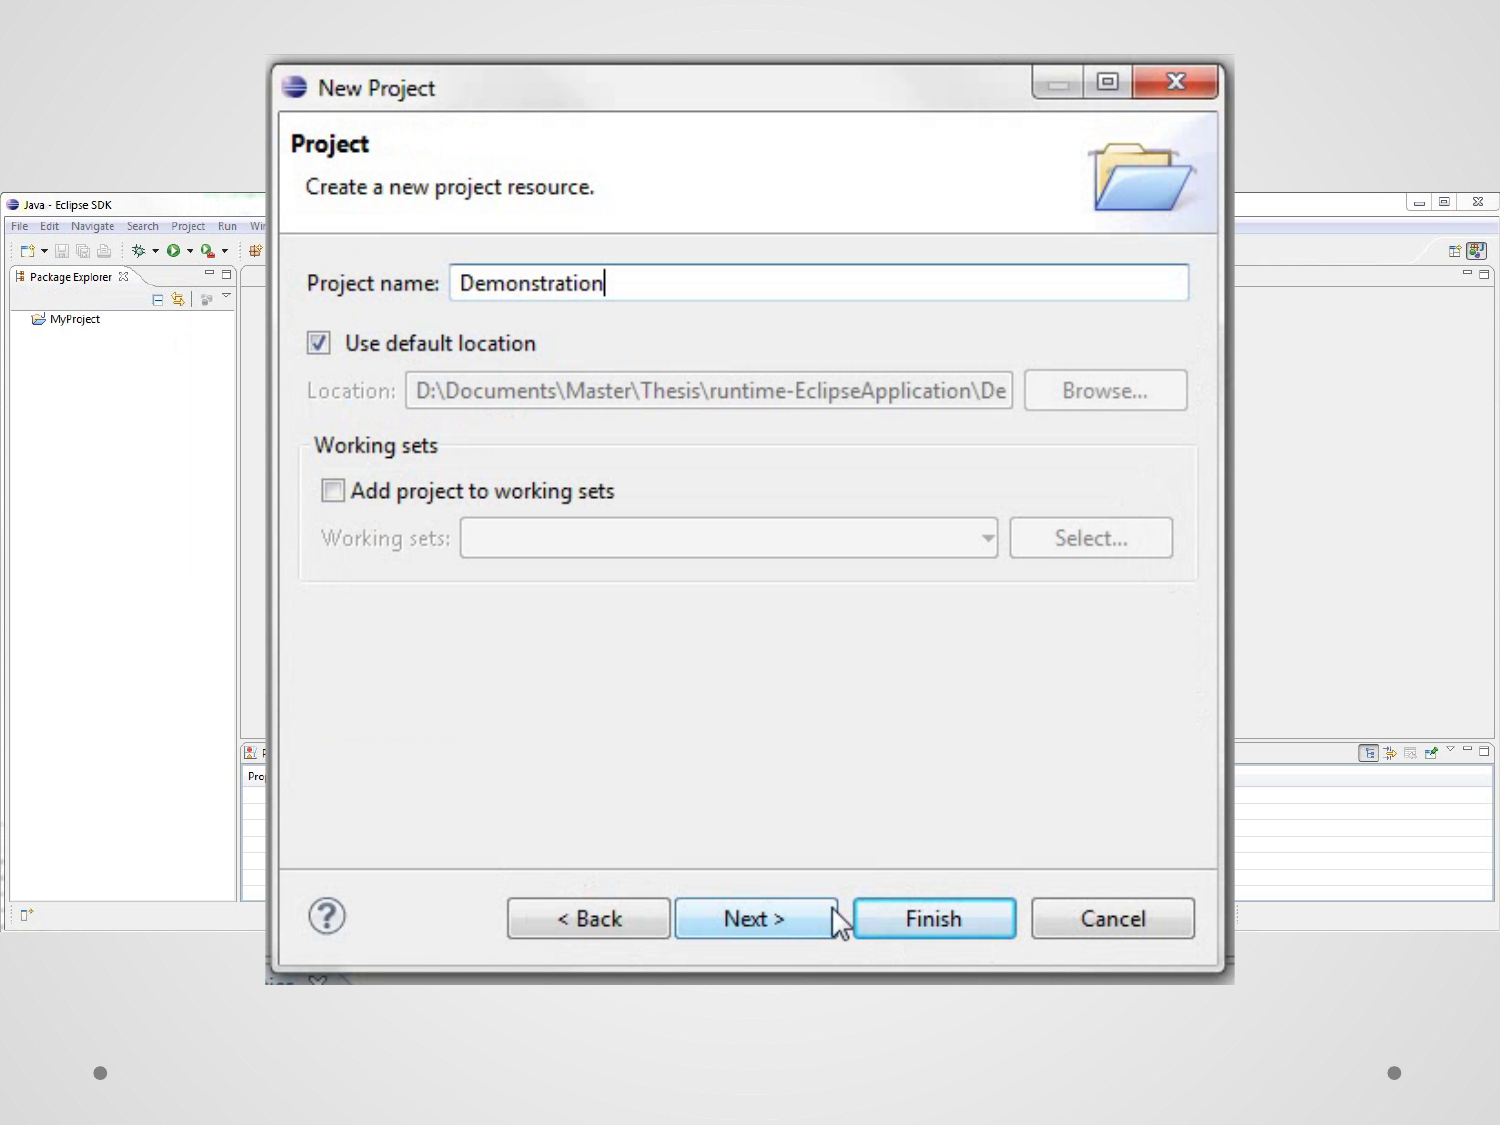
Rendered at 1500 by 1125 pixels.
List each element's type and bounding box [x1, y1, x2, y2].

picture [0, 54, 1500, 985]
